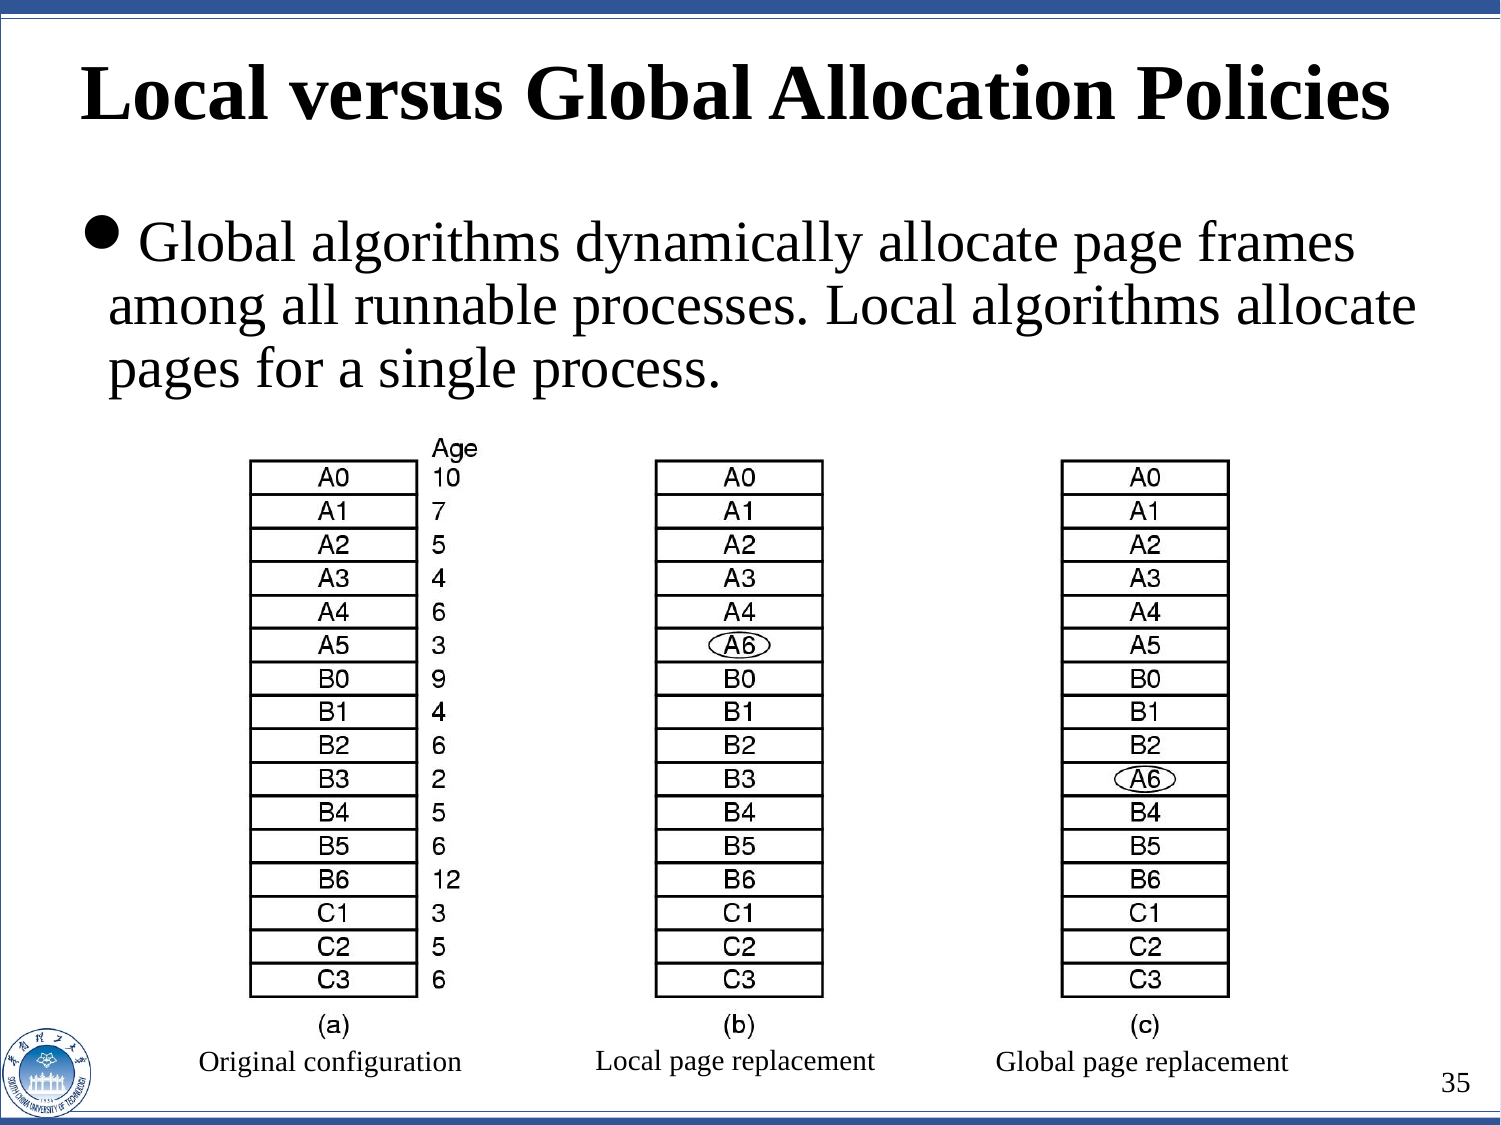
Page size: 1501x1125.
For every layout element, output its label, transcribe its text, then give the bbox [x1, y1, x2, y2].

text_box Original configuration [183, 1034, 529, 1085]
text_box Local page replacement [580, 1060, 955, 1084]
text_box 35 [1416, 1056, 1486, 1123]
text_box Global page replacement [980, 1034, 1445, 1085]
picture [246, 407, 1234, 1060]
picture [2, 1028, 91, 1117]
list Global algorithms dynamically allocate page frames among all runnable processes. Local algorithms allocate pages for a single process. [64, 204, 1434, 1040]
title Local versus Global Allocation Policies [64, 0, 1429, 188]
